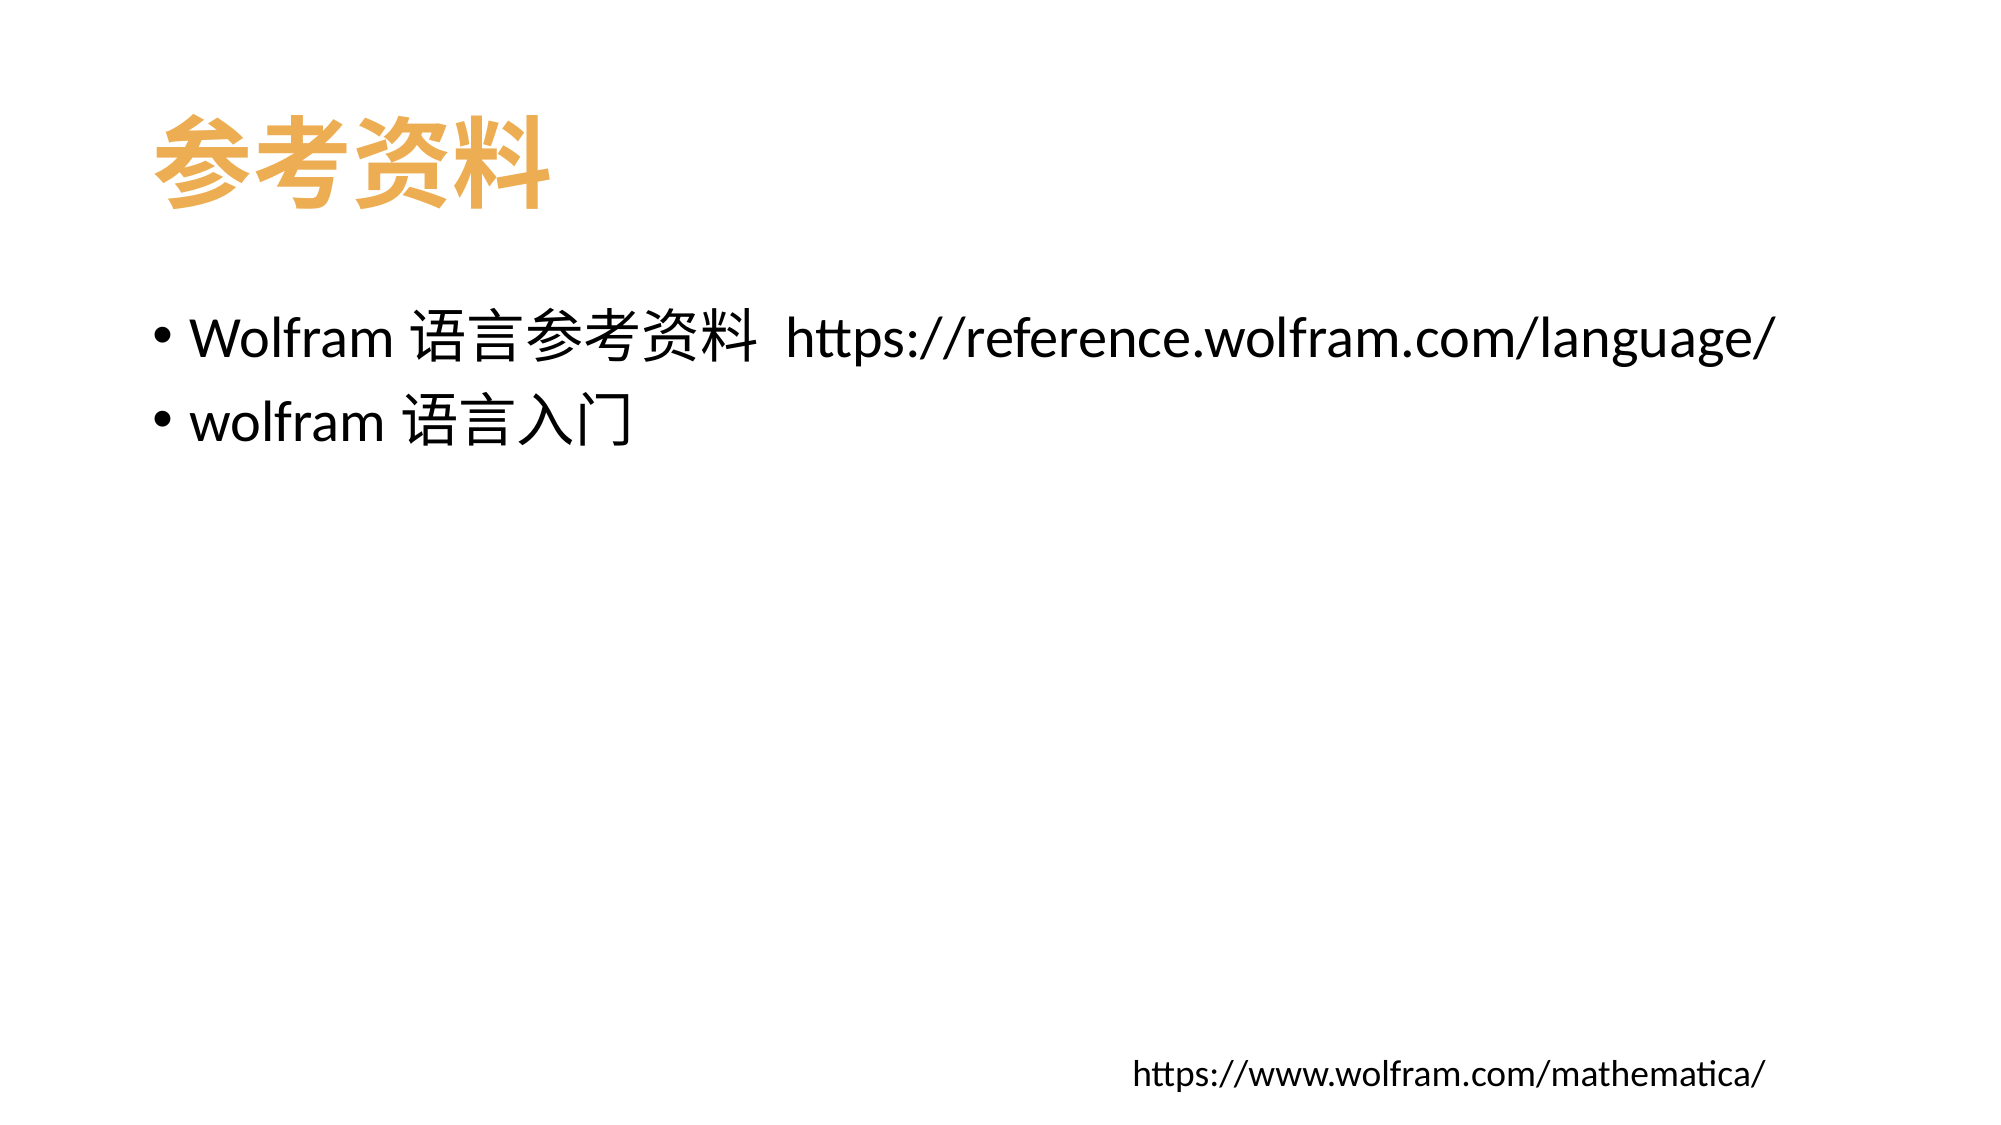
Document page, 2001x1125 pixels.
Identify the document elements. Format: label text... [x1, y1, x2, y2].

list Wolfram语言参考资料 https://reference.wolfram.com/language/ wolfram语言入门 [137, 299, 1863, 1014]
slide_number [1412, 1042, 1863, 1103]
text_box https://www.wolfram.com/mathematica/ [1117, 1041, 1782, 1101]
title 参考资料 [137, 59, 1863, 278]
